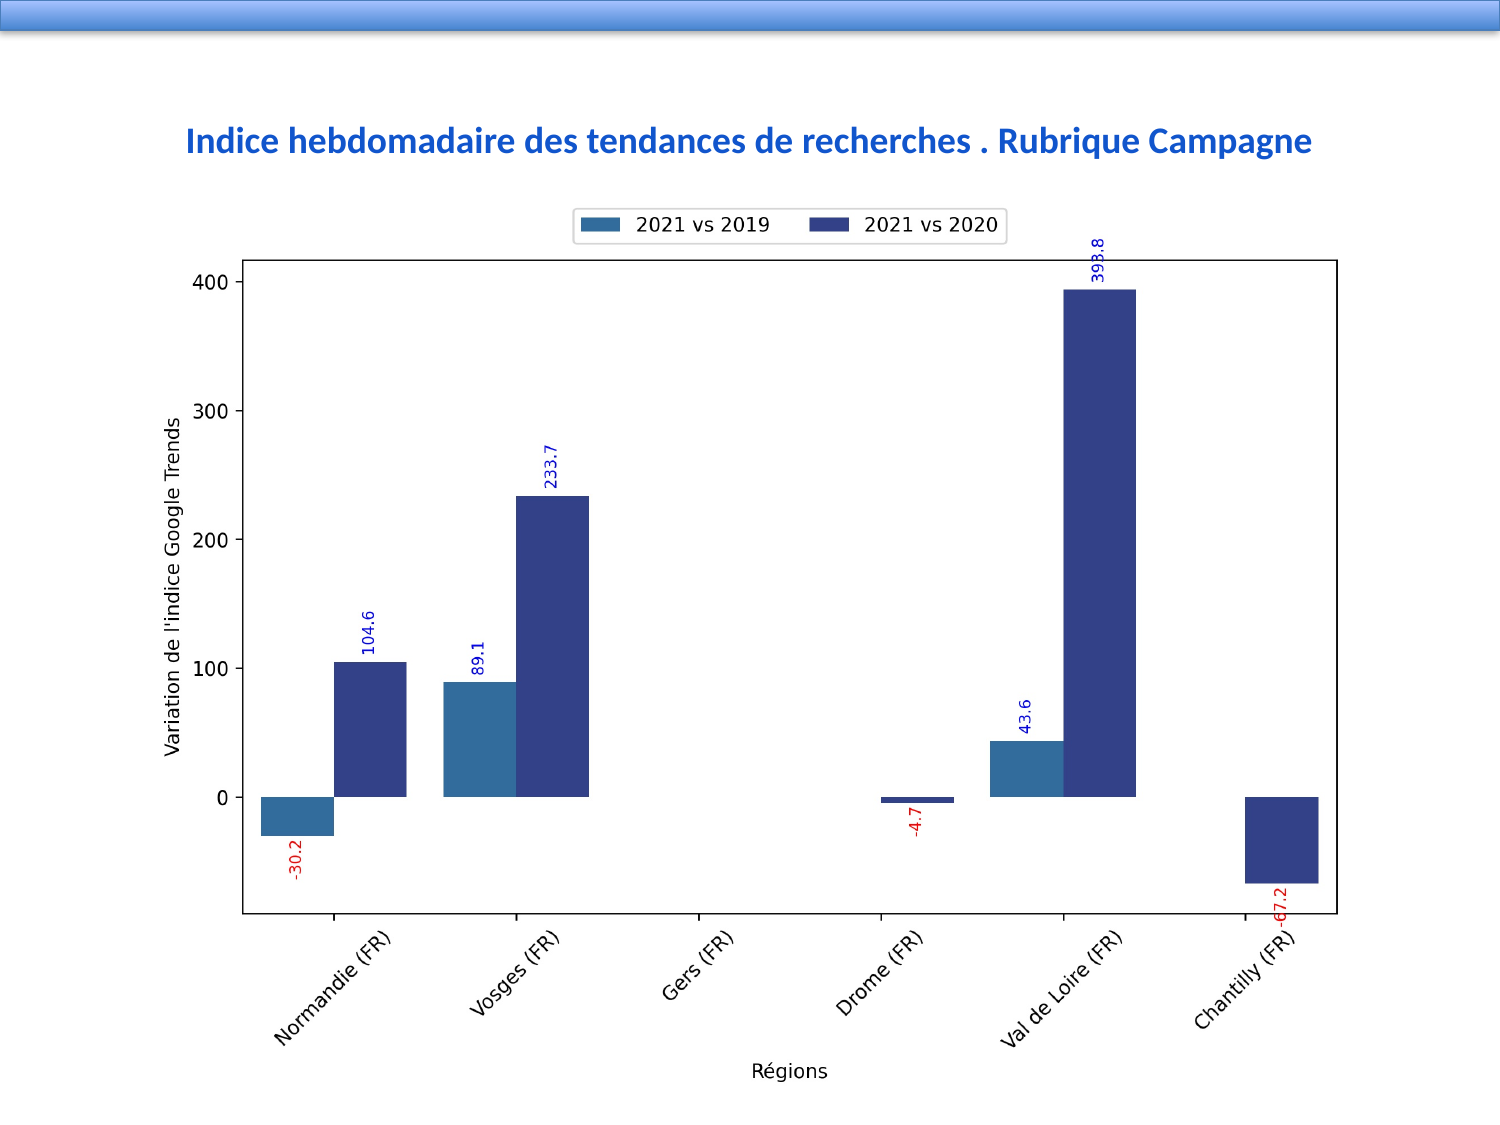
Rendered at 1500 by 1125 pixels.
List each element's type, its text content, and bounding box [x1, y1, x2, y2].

title Indice hebdomadaire des tendances de recherches . Rubrique Campagne [75, 45, 1425, 233]
picture [149, 194, 1351, 1096]
text_box [0, 0, 1500, 31]
